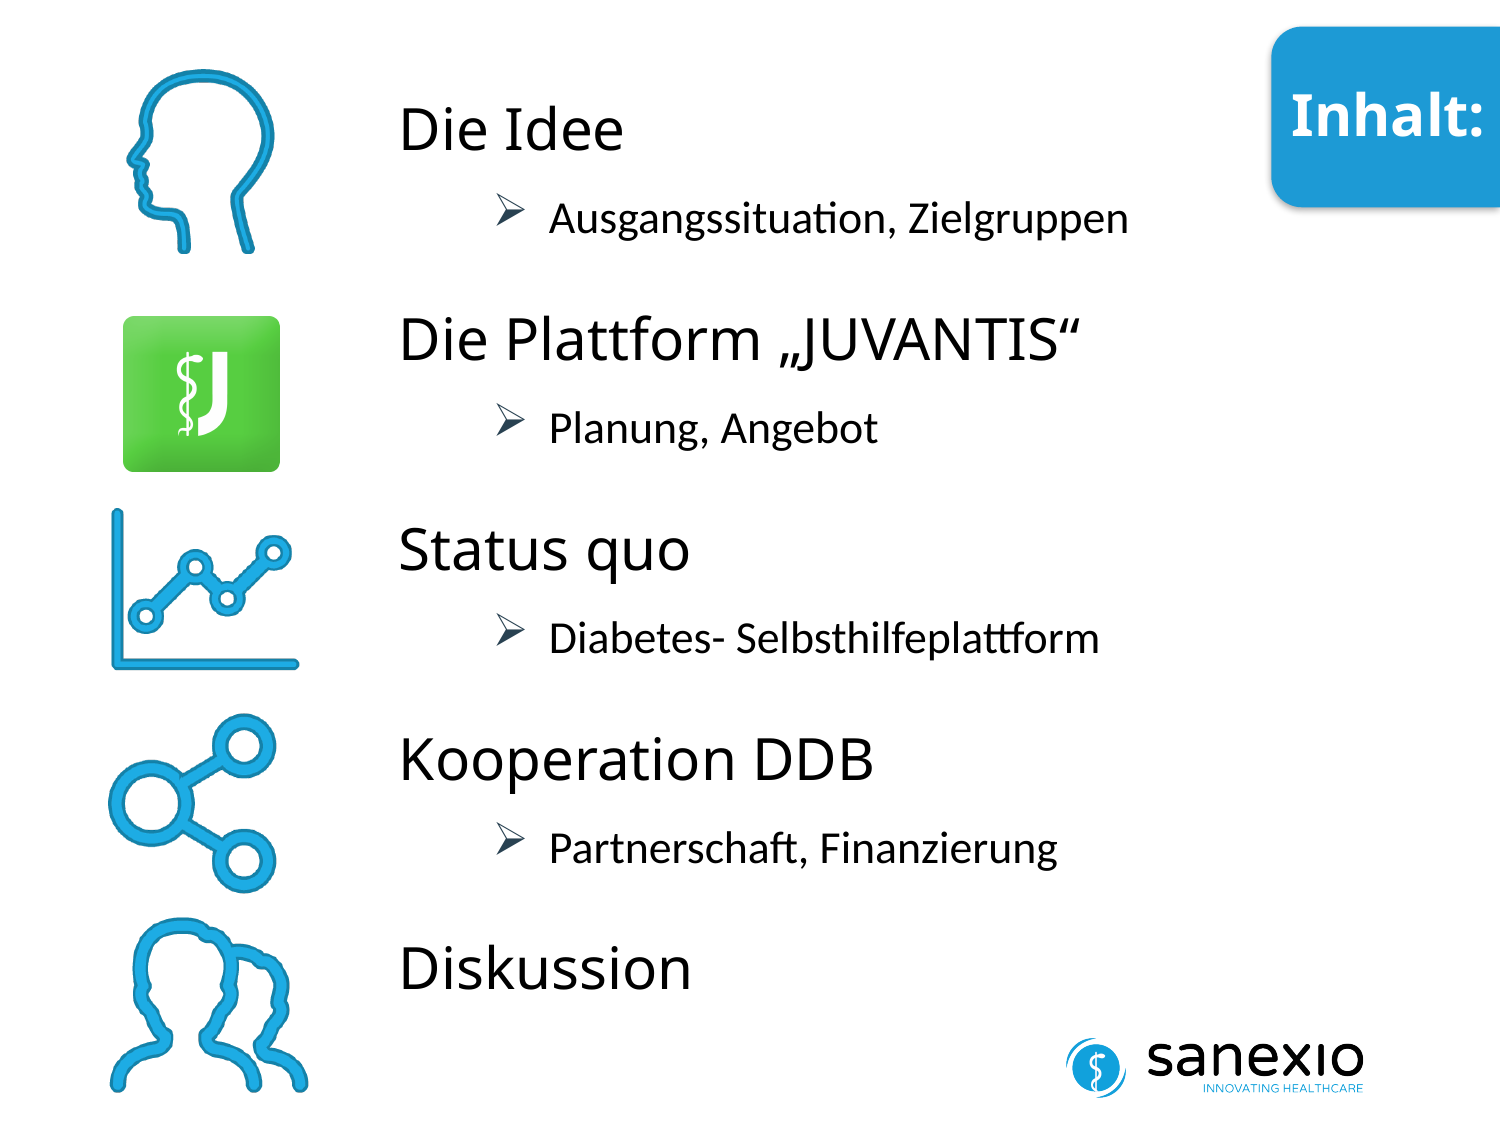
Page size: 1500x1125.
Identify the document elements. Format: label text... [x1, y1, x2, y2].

picture [123, 65, 277, 254]
text_box [1271, 26, 1500, 208]
picture [106, 917, 310, 1094]
picture [1064, 1035, 1364, 1099]
text_box Die Idee Ausgangssituation, Zielgruppen Die Plattform „JUVANTIS“ Planung, Angebot Status quo Diabetes- Selbsthilfeplattform Kooperation DDB Partnerschaft, Finanzierung Diskussion [383, 50, 1234, 1110]
picture [106, 711, 277, 895]
picture [123, 315, 280, 473]
picture [110, 505, 300, 672]
text_box Inhalt: [1276, 70, 1500, 156]
